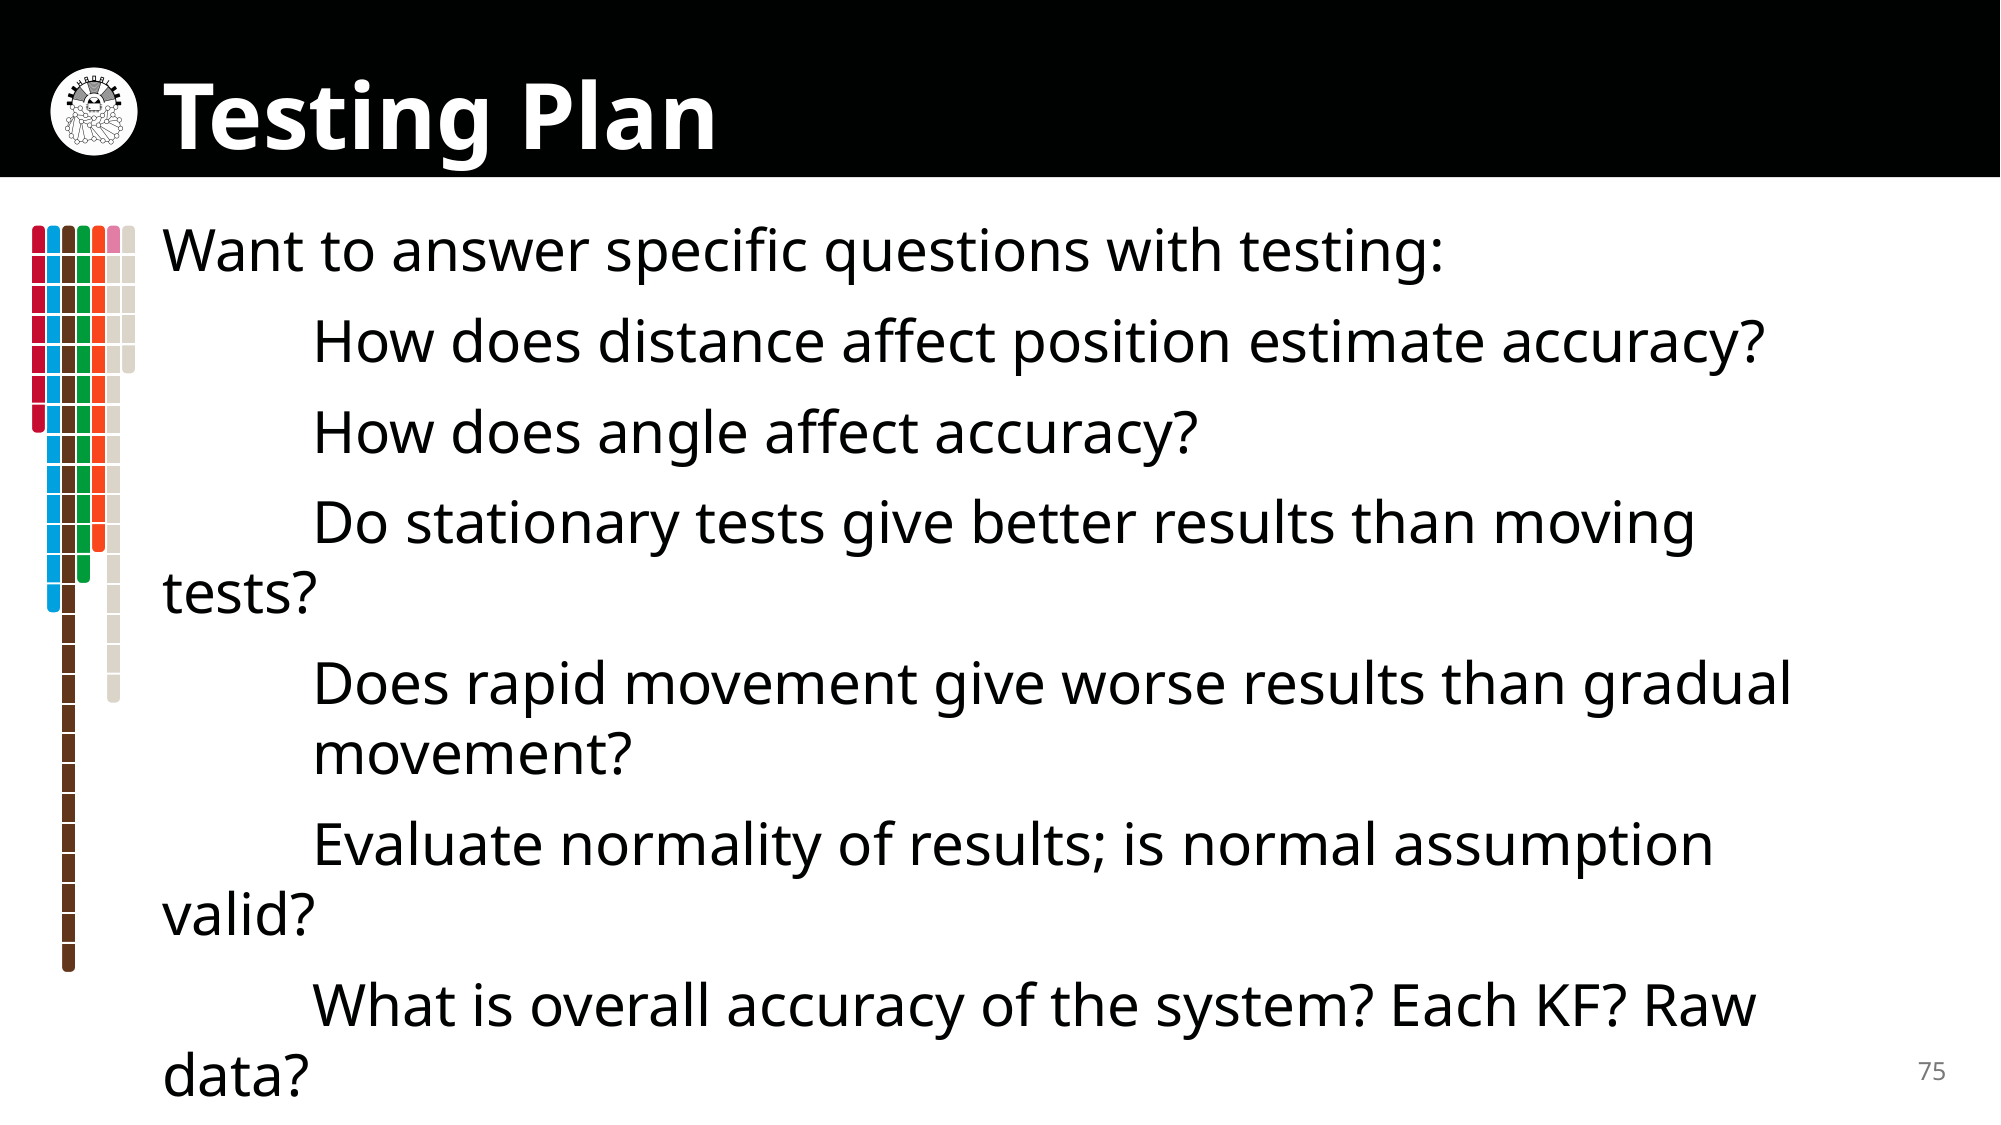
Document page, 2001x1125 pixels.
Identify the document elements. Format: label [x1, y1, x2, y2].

slide_number [1511, 1042, 1962, 1103]
picture [50, 67, 138, 156]
title [147, 0, 2000, 178]
list [147, 205, 1873, 1019]
text_box [29, 221, 138, 977]
